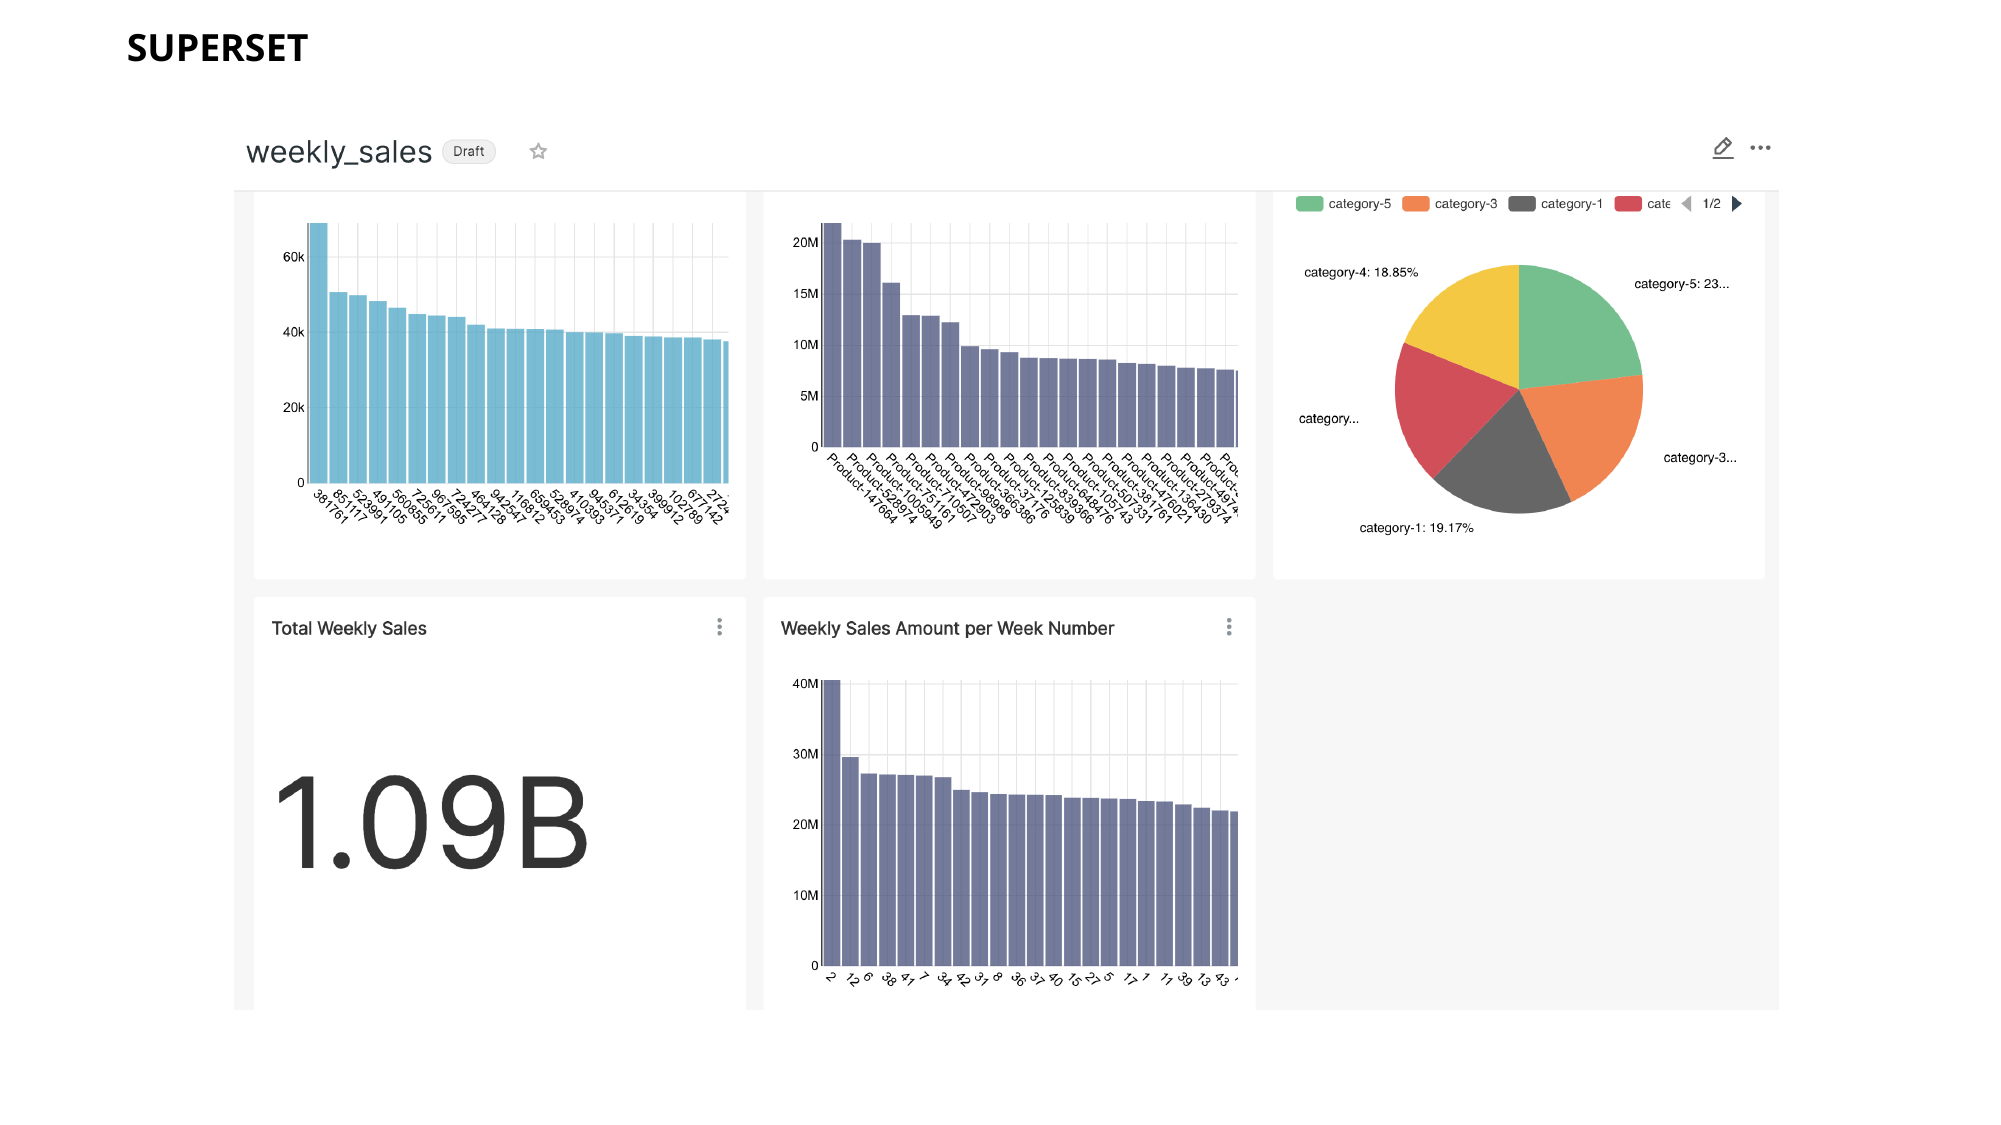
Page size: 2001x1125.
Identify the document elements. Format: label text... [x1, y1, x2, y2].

picture [234, 122, 1779, 1010]
text_box SUPERSET [112, 16, 324, 77]
